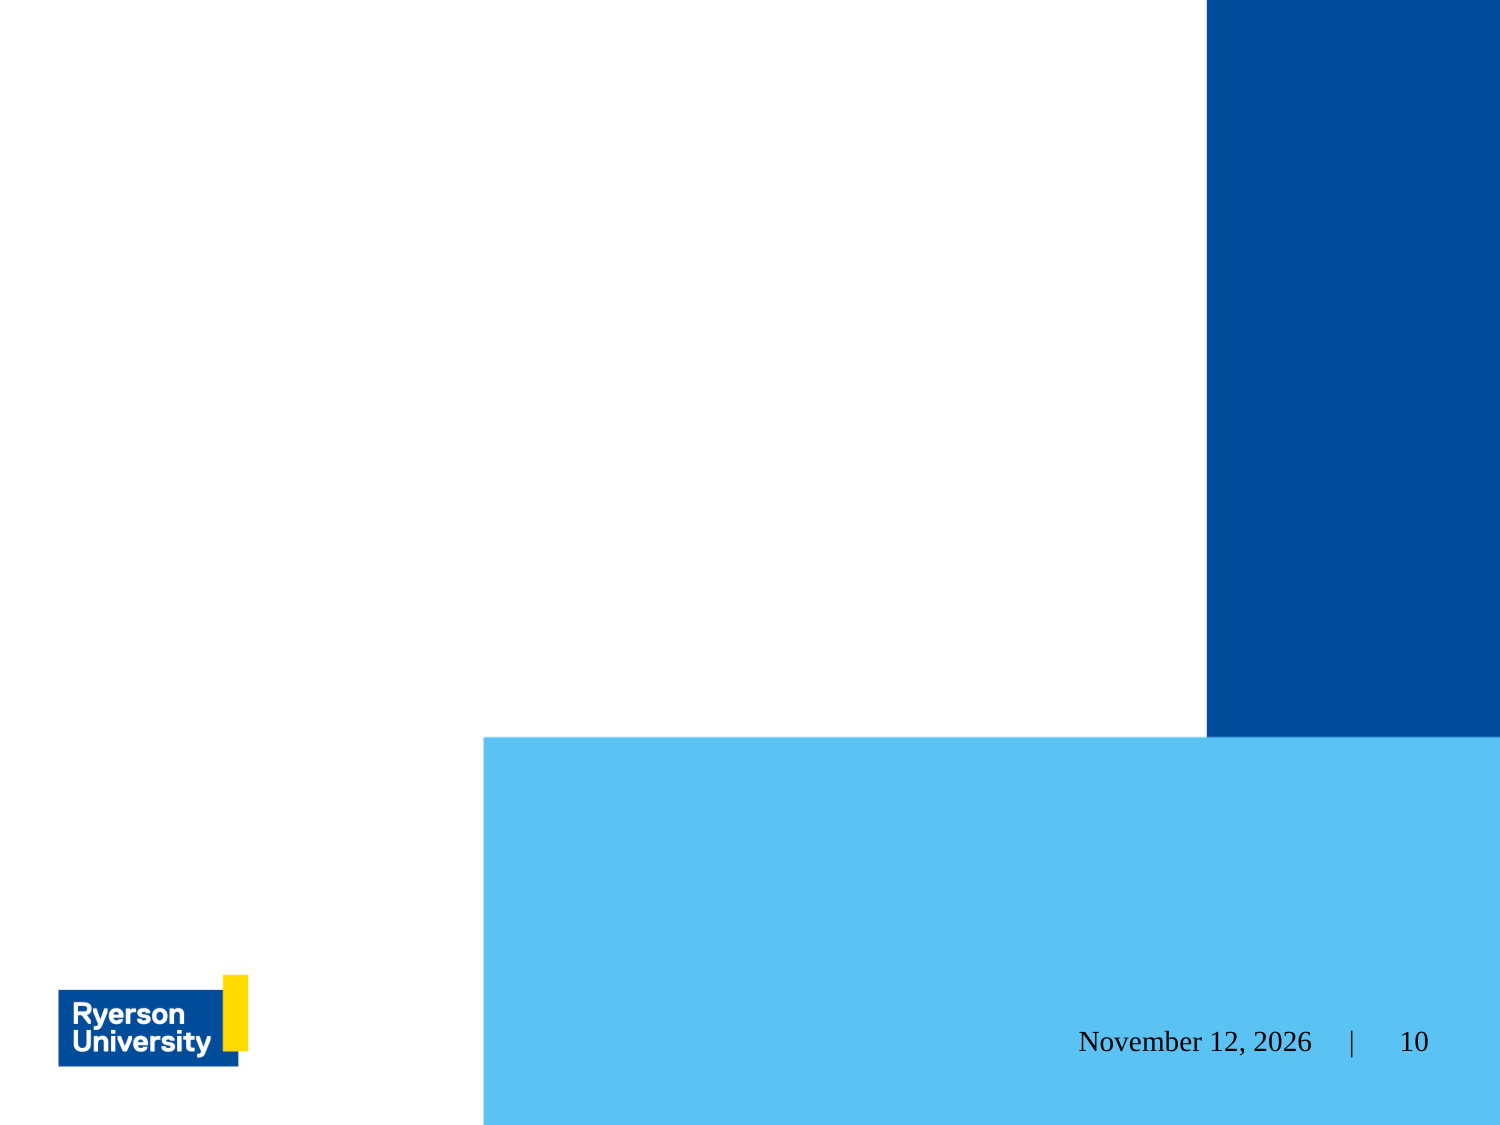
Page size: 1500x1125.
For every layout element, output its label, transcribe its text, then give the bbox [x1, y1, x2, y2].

slide_number 10 [1336, 1009, 1445, 1070]
picture [0, 0, 1500, 1125]
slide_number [991, 1009, 1336, 1070]
